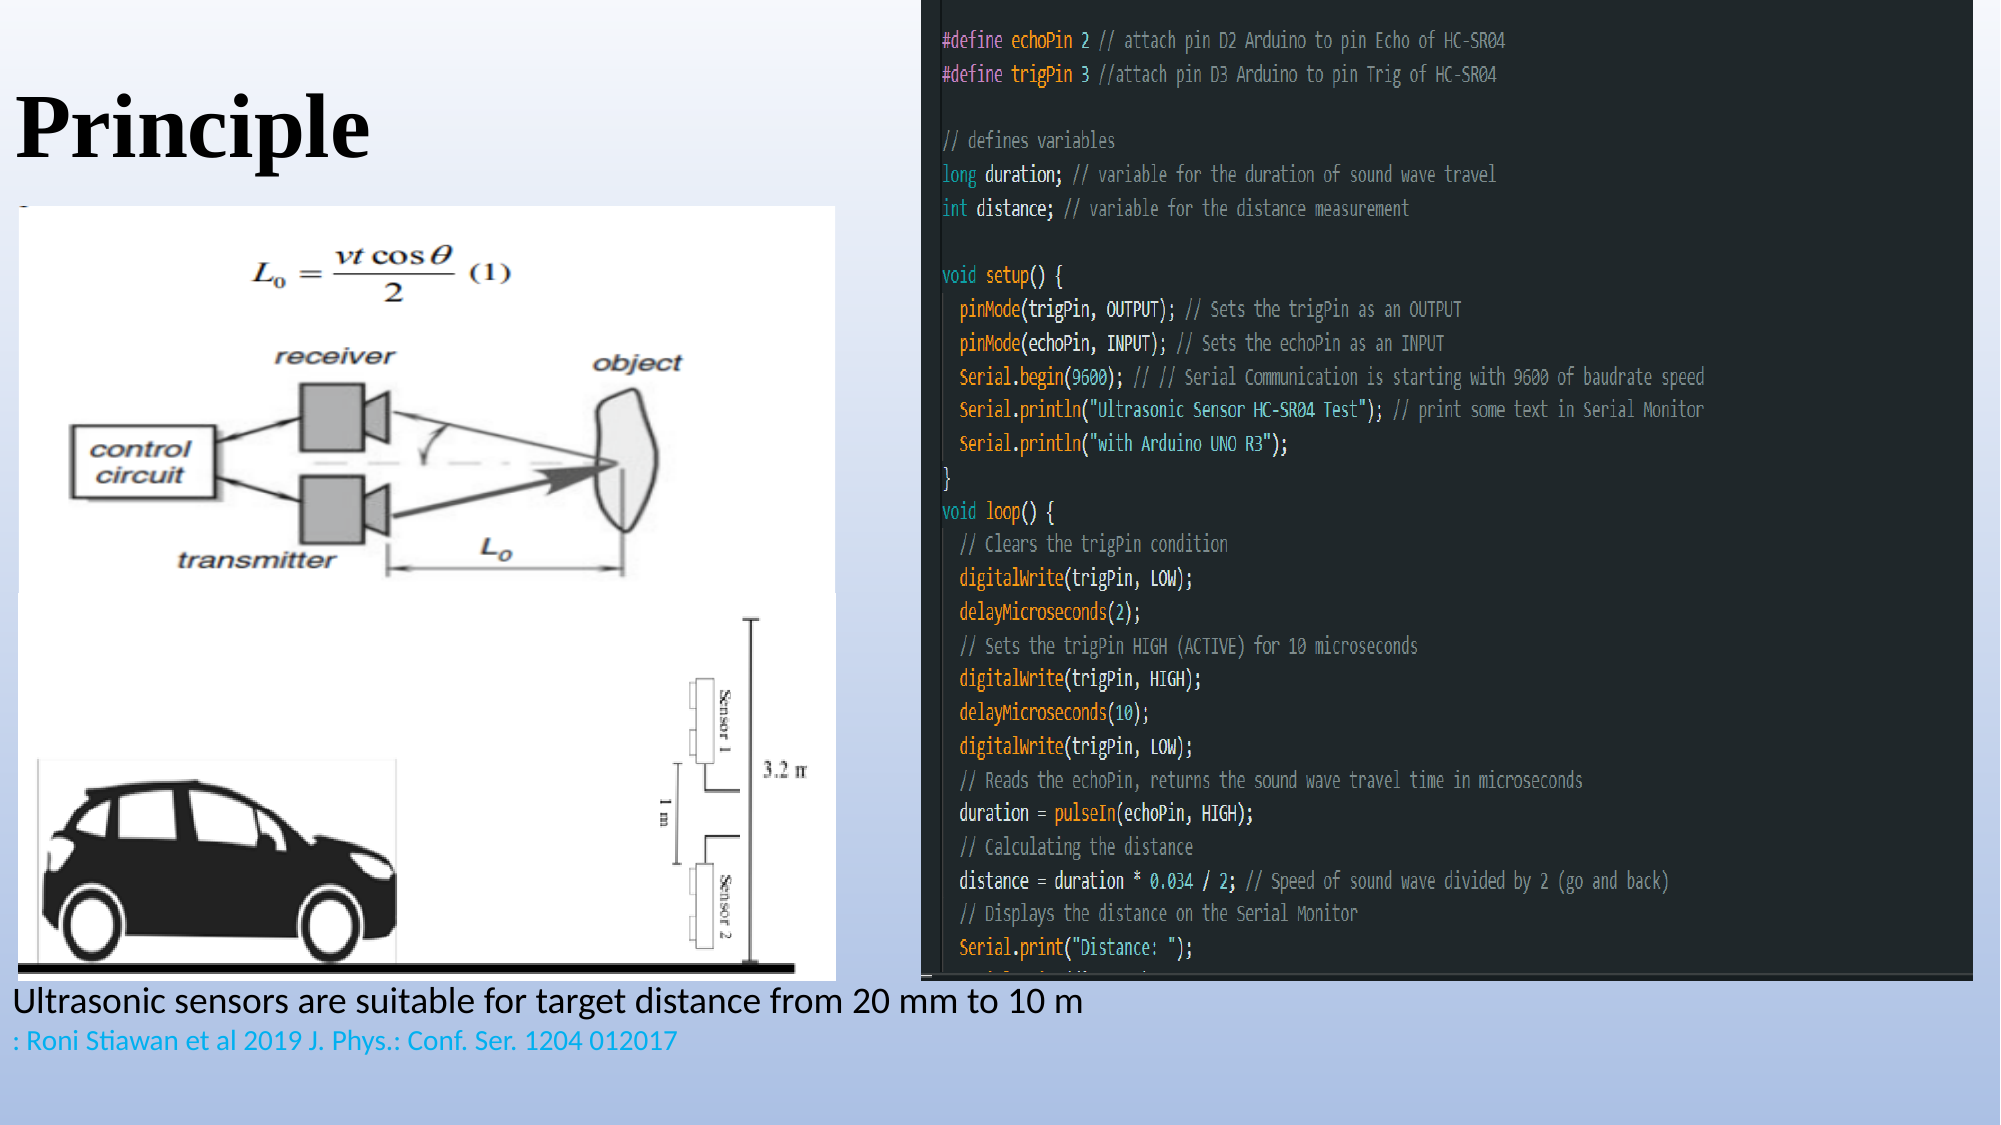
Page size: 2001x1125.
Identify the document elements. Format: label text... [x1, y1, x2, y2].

picture [920, 0, 1973, 981]
title Principle [0, 19, 920, 237]
text_box Ultrasonic sensors are suitable for target distance from 20 mm to 10 m : Roni Stiawan et al 2019 J. Phys.: Conf. Ser. 1204 012017 [0, 969, 1101, 1064]
picture [18, 593, 836, 981]
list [18, 206, 836, 593]
